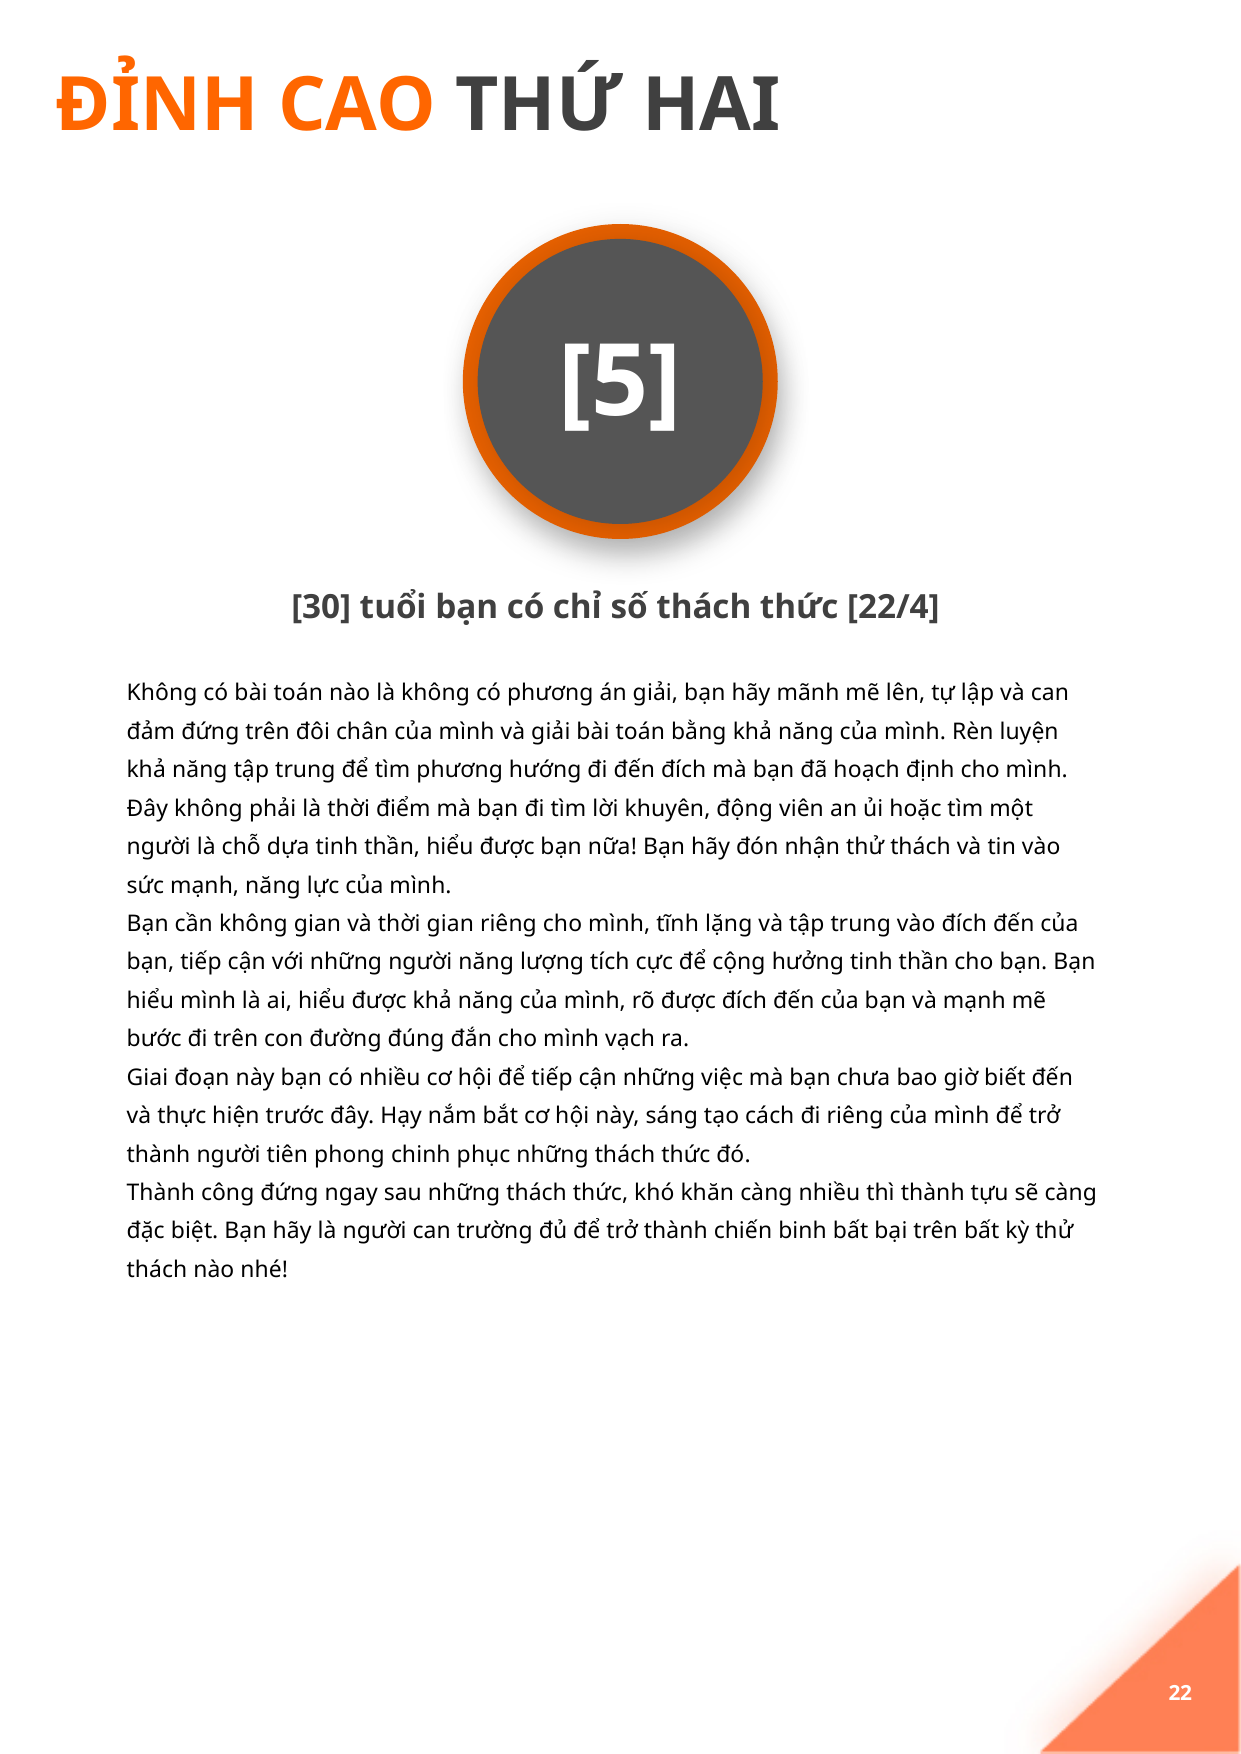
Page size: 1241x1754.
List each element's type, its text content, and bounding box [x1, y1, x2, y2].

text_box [462, 223, 778, 540]
picture [0, 0, 1241, 1754]
text_box ĐỈNH CAO THỨ HAI [40, 58, 938, 224]
text_box [30] tuổi bạn có chỉ số thách thức [22/4] [219, 577, 1022, 633]
text_box 22 [1117, 1671, 1241, 1712]
text_box Không có bài toán nào là không có phương án giải, bạn hãy mãnh mẽ lên, tự lập và can đảm đứng trên đôi chân của mình và giải bài toán bằng khả năng của mình. Rèn luyện khả năng tập trung để tìm phương hướng đi đến đích mà bạn đã hoạch định cho mình. Đây không phải là thời điểm mà bạn đi tìm lời khuyên, động viên an ủi hoặc tìm một người là chỗ dựa tinh thần, hiểu được bạn nữa! Bạn hãy đón nhận thử thách và tin vào sức mạnh, năng lực của mình. Bạn cần không gian và thời gian riêng cho mình, tĩnh lặng và tập trung vào đích đến của bạn, tiếp cận với những người năng lượng tích cực để cộng hưởng tinh thần cho bạn. Bạn hiểu mình là ai, hiểu được khả năng của mình, rõ được đích đến của bạn và mạnh mẽ bước đi trên con đường đúng đắn cho mình vạch ra. Giai đoạn này bạn có nhiều cơ hội để tiếp cận những việc mà bạn chưa bao giờ biết đến và thực hiện trước đây. Hạy nắm bắt cơ hội này, sáng tạo cách đi riêng của mình để trở thành người tiên phong chinh phục những thách thức đó. Thành công đứng ngay sau những thách thức, khó khăn càng nhiều thì thành tựu sẽ càng đặc biệt. Bạn hãy là người can trường đủ để trở thành chiến binh bất bại trên bất kỳ thử thách nào nhé! [111, 659, 1118, 1290]
